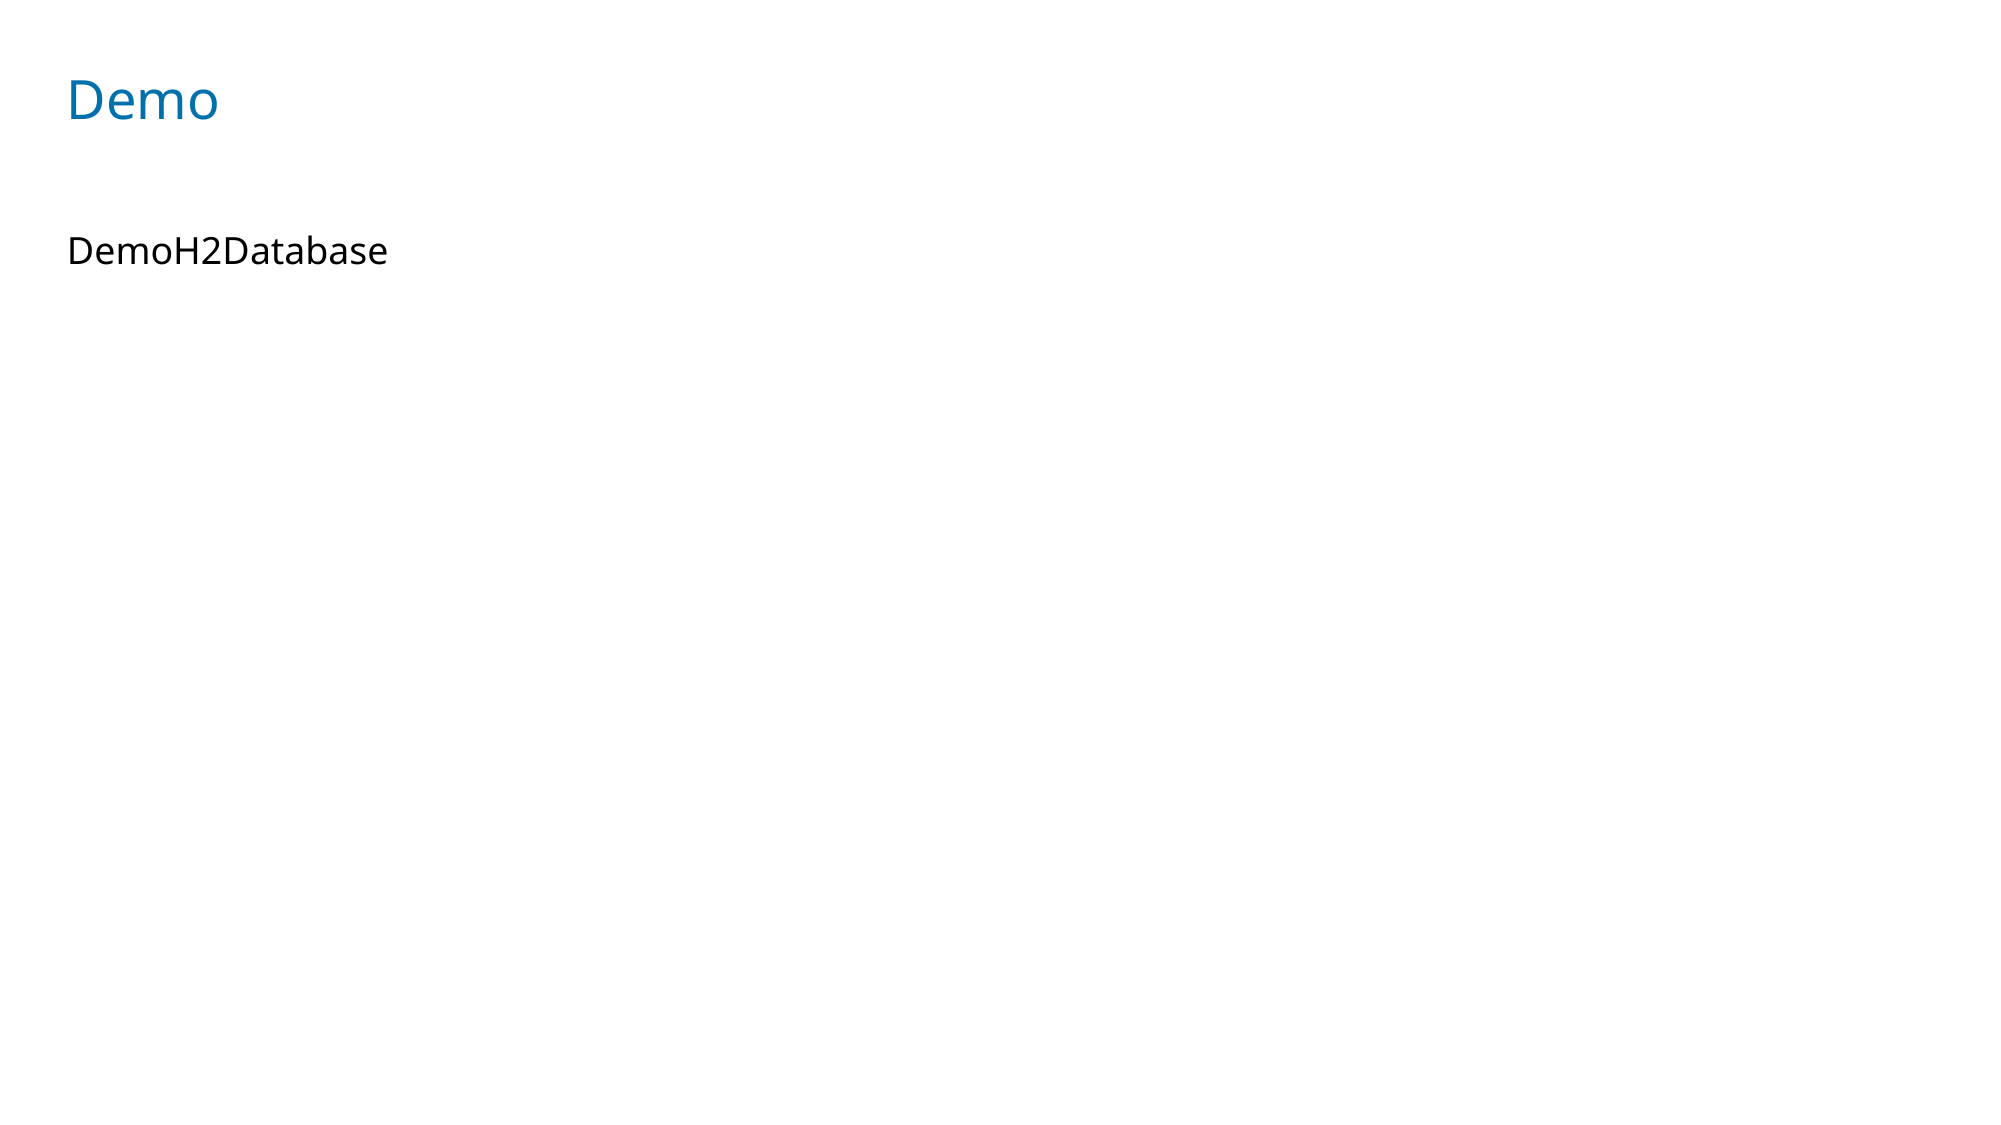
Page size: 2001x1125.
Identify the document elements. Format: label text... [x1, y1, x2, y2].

title Demo [66, 67, 1933, 208]
list DemoH2Database [66, 231, 1933, 1014]
